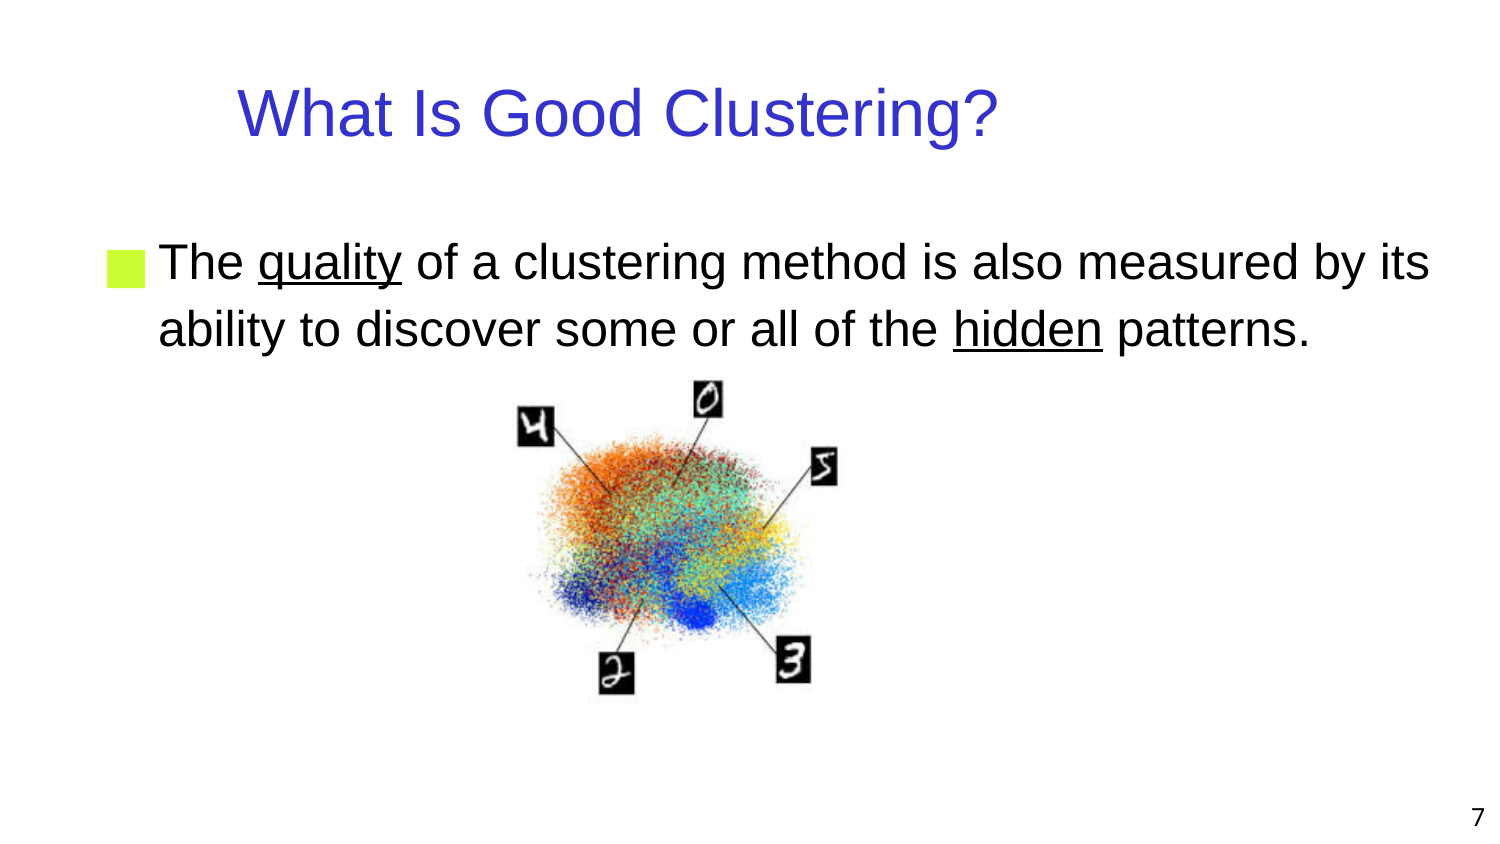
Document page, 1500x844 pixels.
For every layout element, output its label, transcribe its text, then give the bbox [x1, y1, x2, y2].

text_box The quality of a clustering method is also measured by its ability to discover some or all of the hidden patterns. [87, 215, 1450, 327]
text_box ‹#› [1187, 809, 1500, 844]
text_box What Is Good Clustering? [222, 80, 1420, 148]
picture [499, 365, 852, 718]
